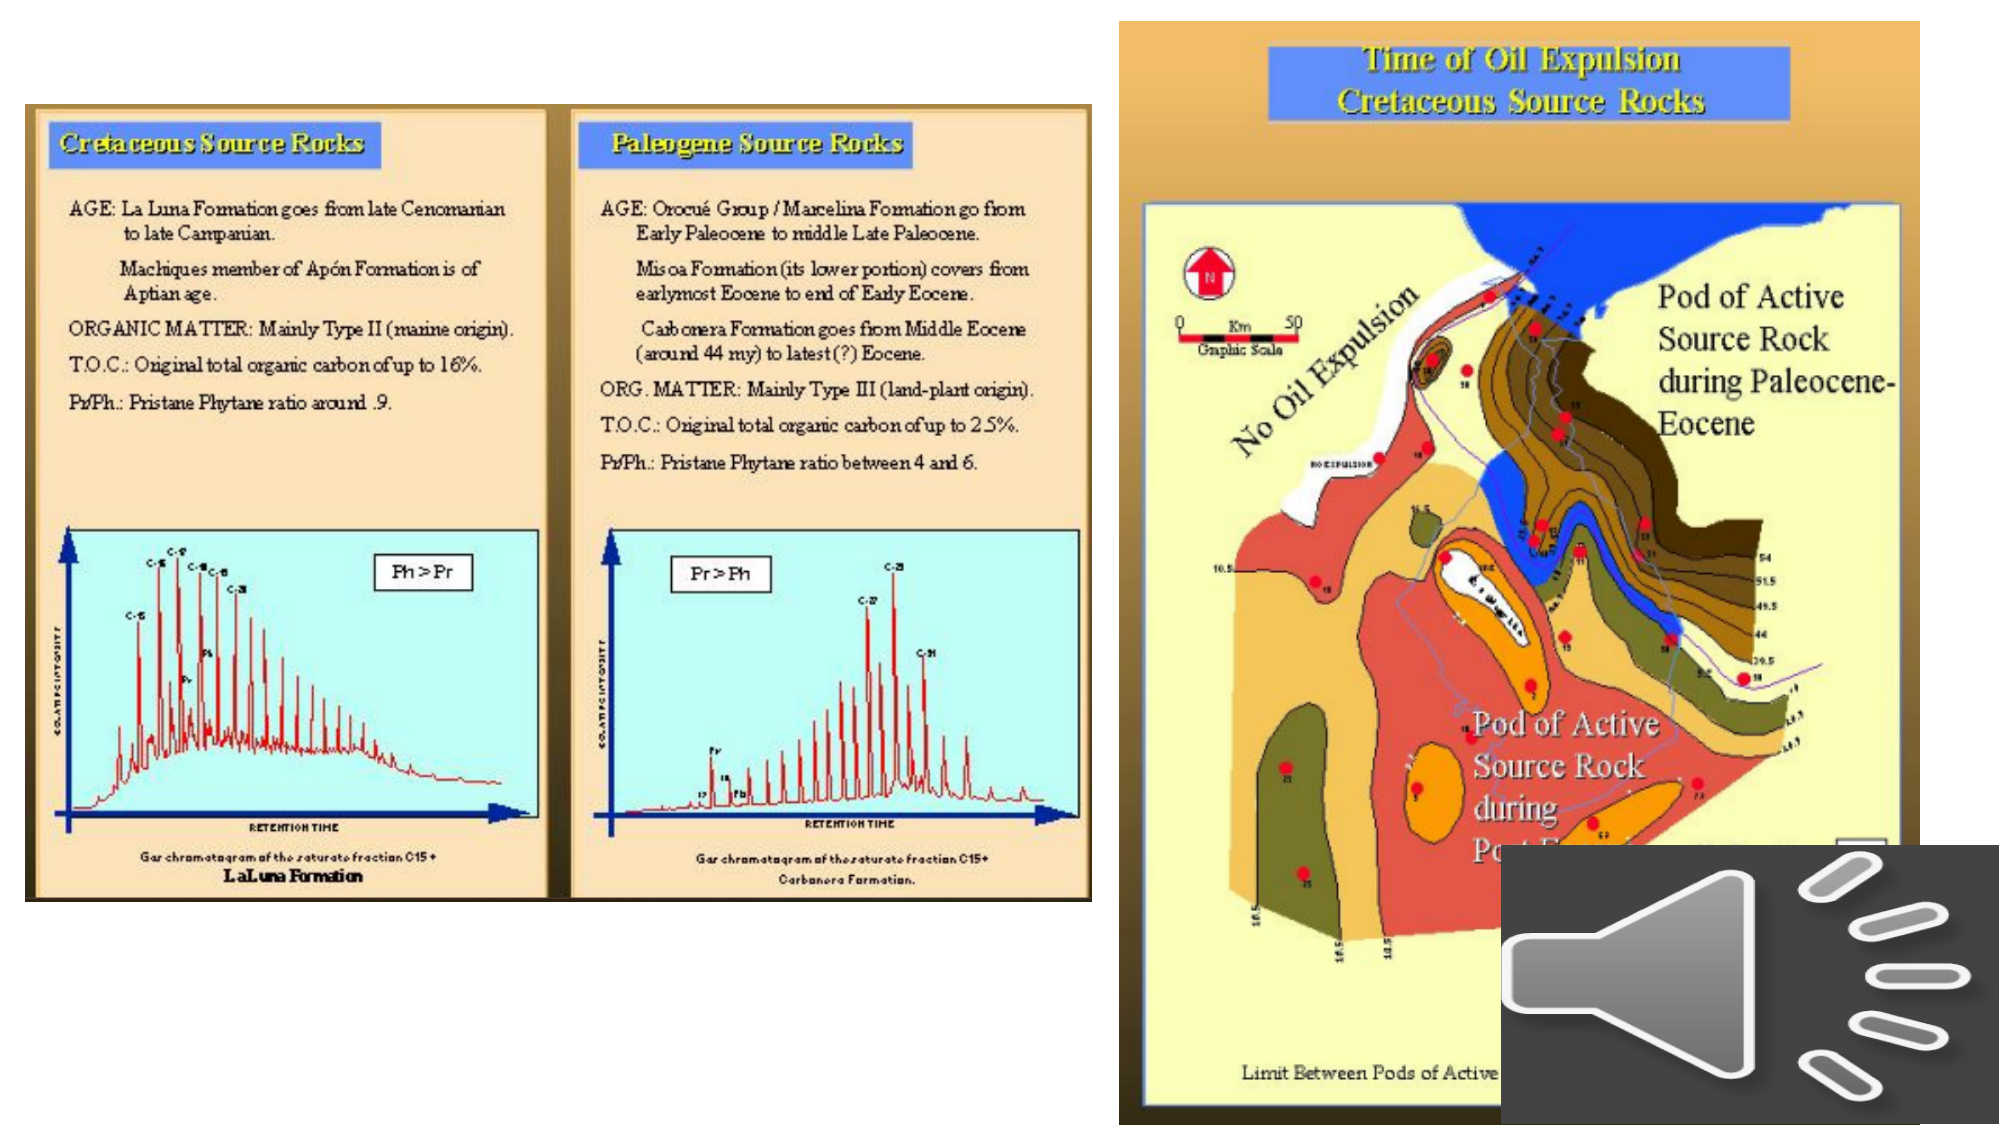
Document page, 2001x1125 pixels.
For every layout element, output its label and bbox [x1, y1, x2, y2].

picture [1119, 21, 2000, 1125]
picture [25, 104, 1092, 902]
